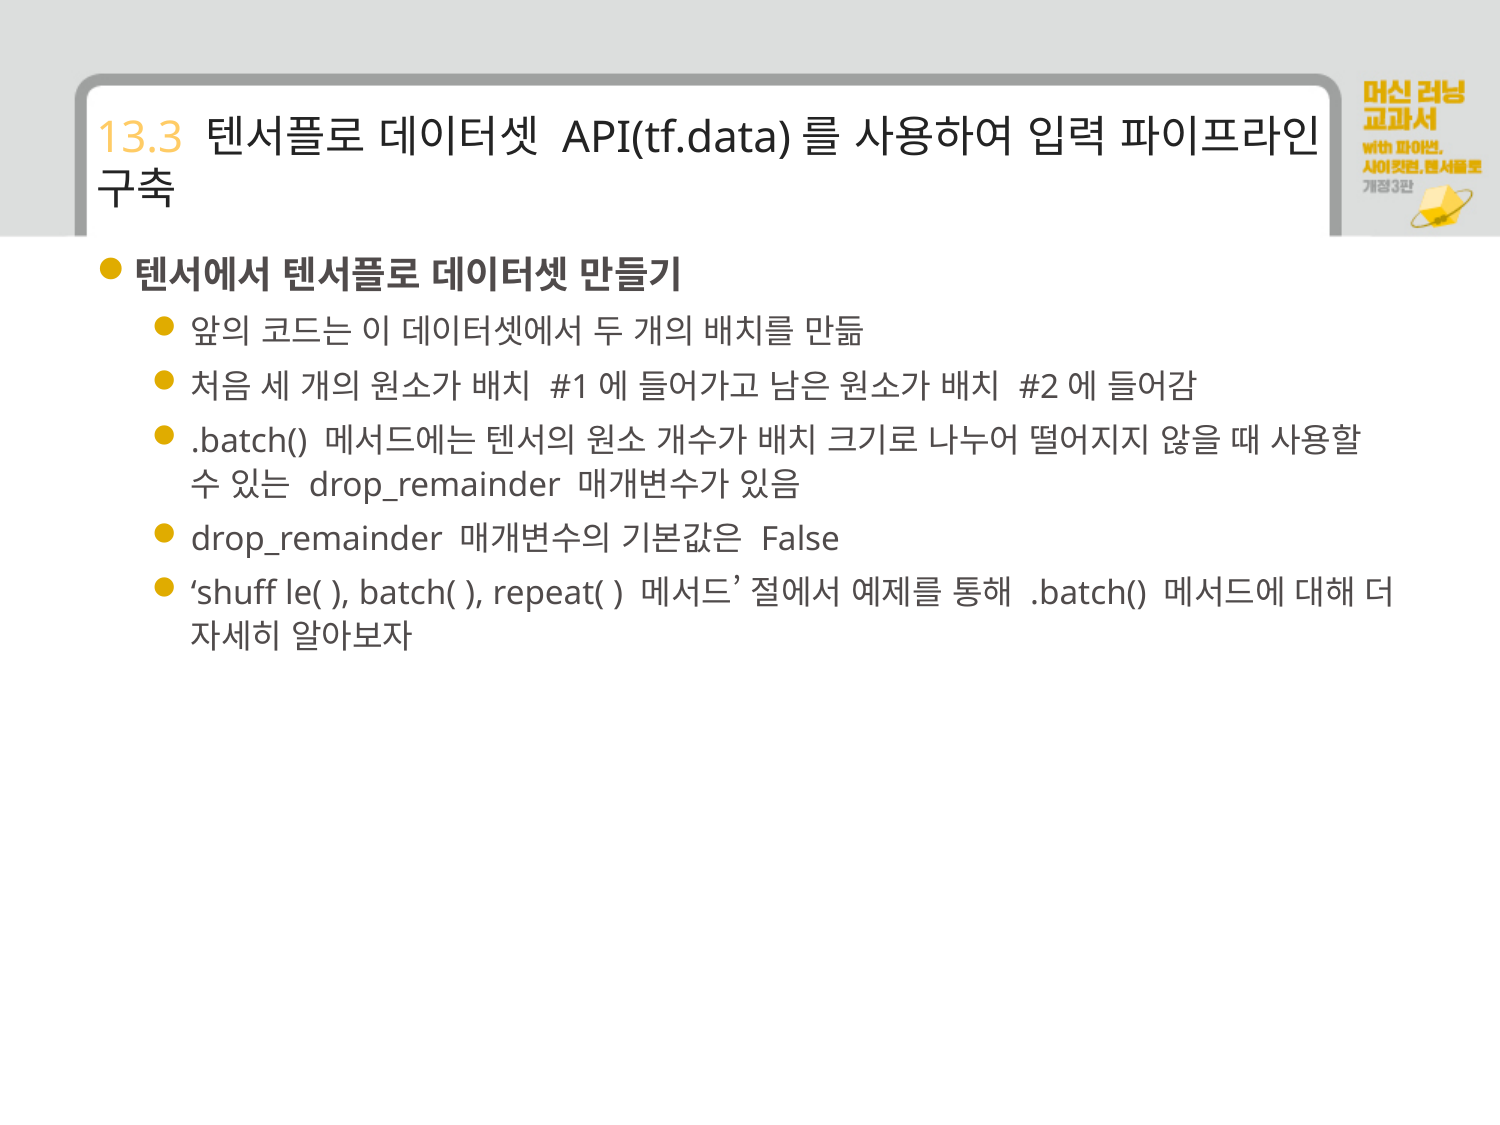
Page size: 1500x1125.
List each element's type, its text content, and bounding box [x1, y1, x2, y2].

list 텐서에서 텐서플로 데이터셋 만들기 앞의 코드는 이 데이터셋에서 두 개의 배치를 만듦 처음 세 개의 원소가 배치 #1에 들어가고 남은 원소가 배치 #2에 들어감 .batch() 메서드에는 텐서의 원소 개수가 배치 크기로 나누어 떨어지지 않을 때 사용할 수 있는 drop_remainder 매개변수가 있음 drop_remainder 매개변수의 기본값은 False ‘shuff le( ), batch( ), repeat( ) 메서드’ 절에서 예제를 통해 .batch() 메서드에 대해 더 자세히 알아보자 [81, 239, 1412, 1054]
picture [0, 0, 1500, 1125]
title 13.3 텐서플로 데이터셋 API(tf.data)를 사용하여 입력 파이프라인 구축 [81, 90, 1412, 222]
